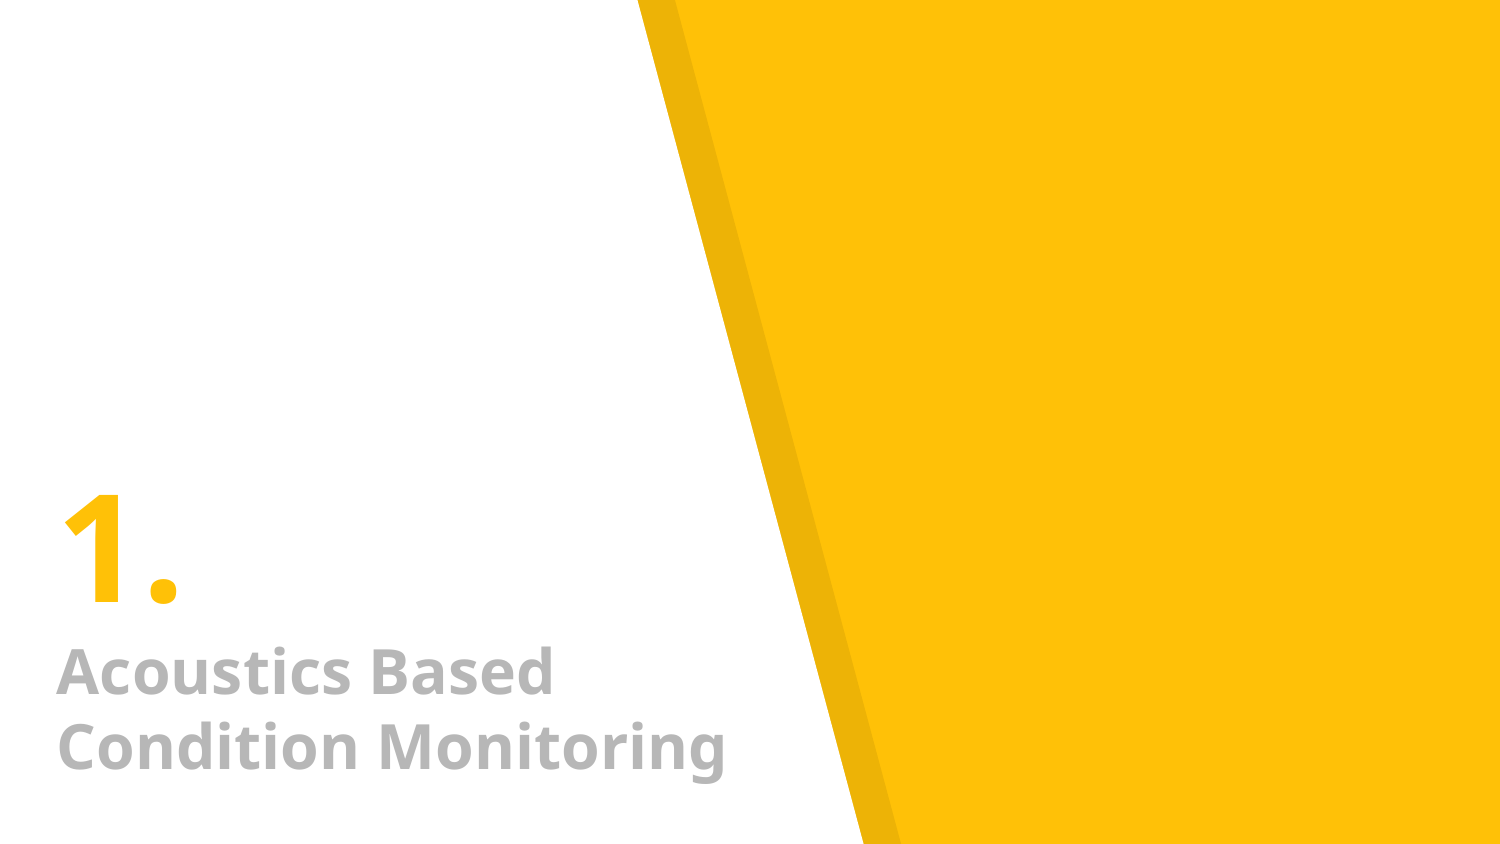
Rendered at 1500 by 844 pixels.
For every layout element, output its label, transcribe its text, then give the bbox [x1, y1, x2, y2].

title 1. Acoustics Based Condition Monitoring [41, 306, 780, 798]
